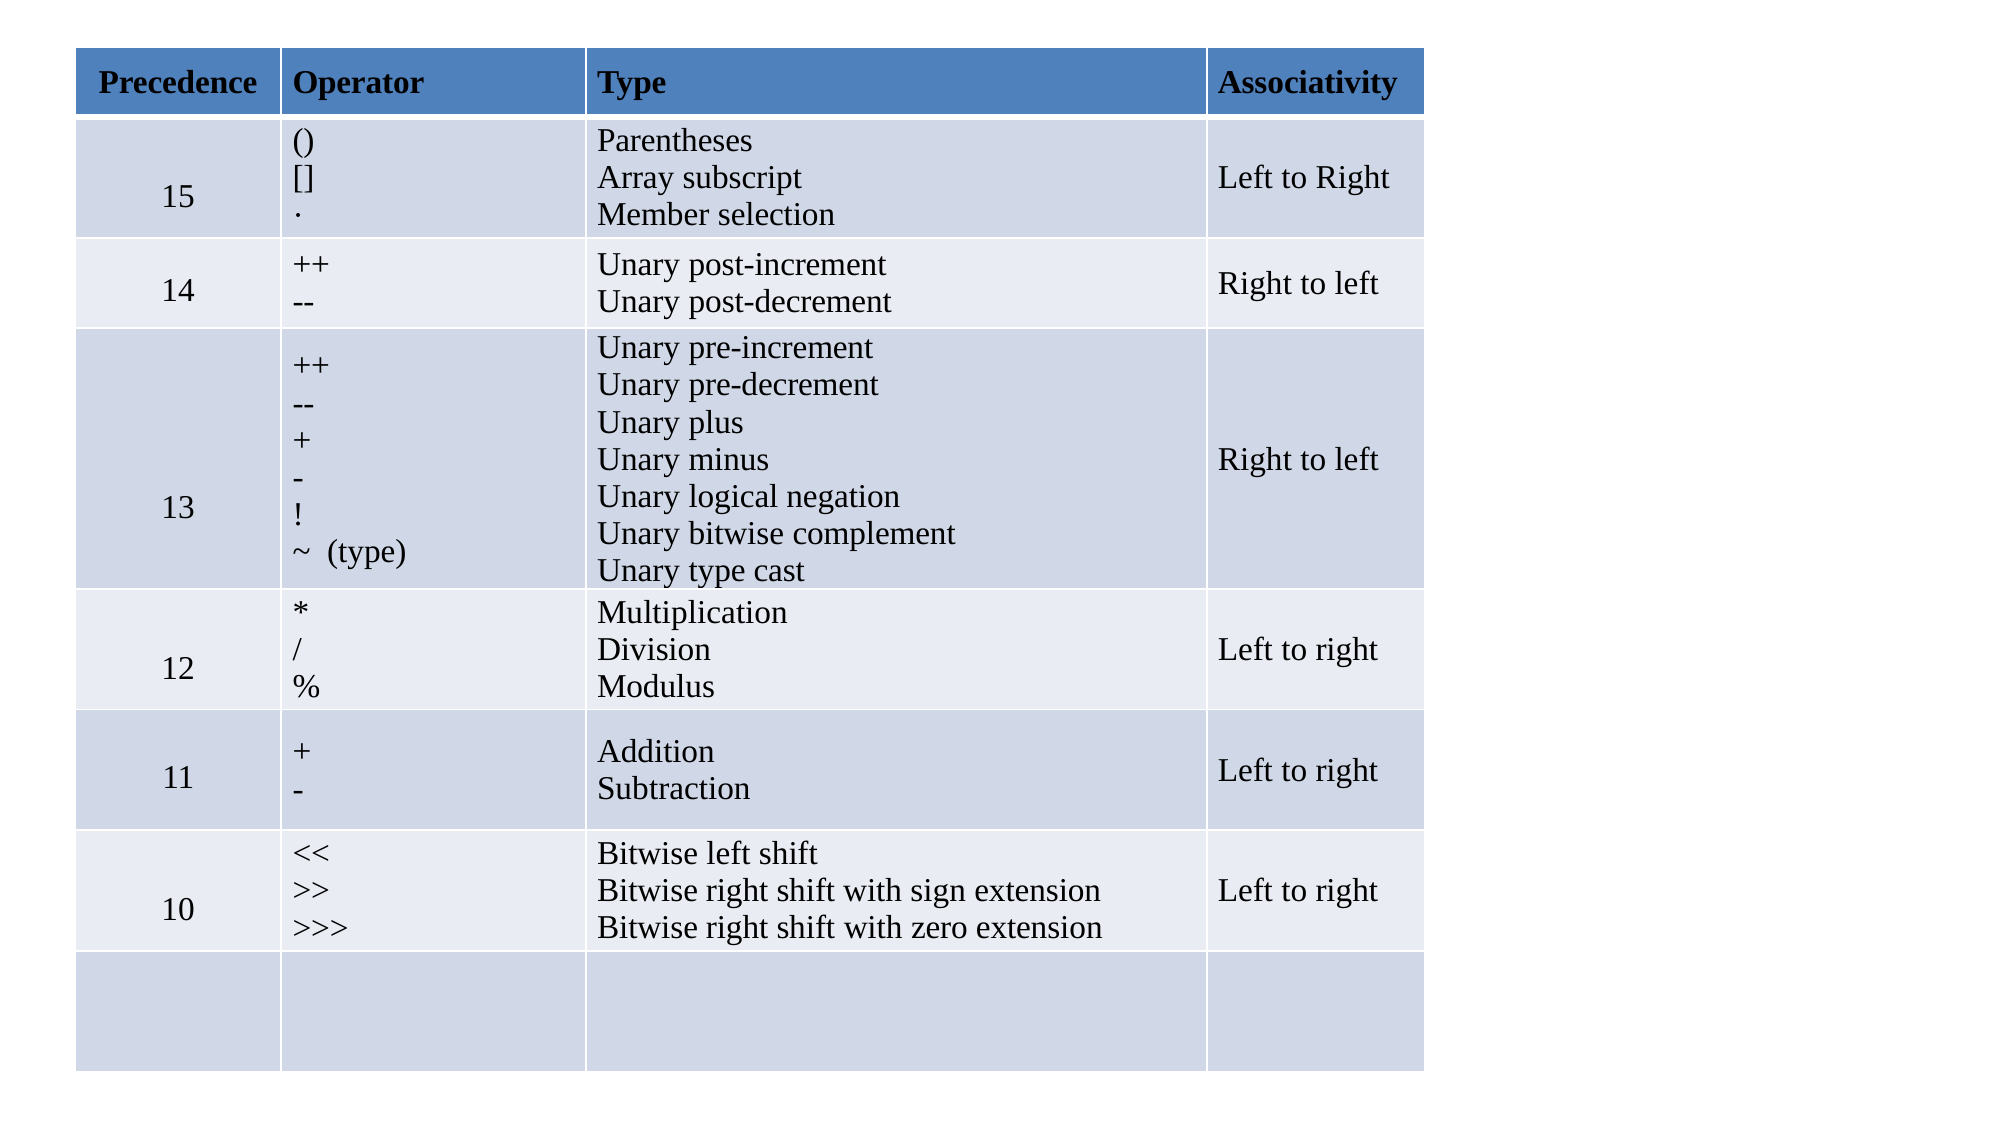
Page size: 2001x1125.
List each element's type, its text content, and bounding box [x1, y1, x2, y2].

table_cell Left to right [1208, 590, 1424, 709]
table_cell Unary post-increment Unary post-decrement [587, 239, 1206, 327]
table_header Precedence [76, 48, 280, 114]
table_cell ++ -- [282, 239, 585, 327]
table_cell 15 [76, 120, 280, 237]
table_cell 11 [76, 710, 280, 829]
table_cell ++ -- + - ! ~ (type) [282, 329, 585, 588]
table_cell 13 [76, 329, 280, 588]
table_cell Right to left [1208, 239, 1424, 327]
table_cell Left to right [1208, 831, 1424, 950]
table_cell 12 [76, 590, 280, 709]
table_cell Unary pre-increment Unary pre-decrement Unary plus Unary minus Unary logical negation Unary bitwise complement Unary type cast [587, 329, 1206, 588]
table_cell [76, 952, 280, 1071]
table_cell [282, 952, 585, 1071]
table_header Operator [282, 48, 585, 114]
table_header Type [587, 48, 1206, 114]
table_cell 14 [76, 239, 280, 327]
table_cell 10 [76, 831, 280, 950]
table_cell Left to Right [1208, 120, 1424, 237]
table_cell Parentheses Array subscript Member selection [587, 120, 1206, 237]
table_cell Bitwise left shift Bitwise right shift with sign extension Bitwise right shift with zero extension [587, 831, 1206, 950]
table_header Associativity [1208, 48, 1424, 114]
table_cell Left to right [1208, 710, 1424, 829]
table_cell + - [282, 710, 585, 829]
table_cell Right to left [1208, 329, 1424, 588]
table_cell << >> >>> [282, 831, 585, 950]
table_cell () [] · [282, 120, 585, 237]
table_cell [1208, 952, 1424, 1071]
table_cell Multiplication Division Modulus [587, 590, 1206, 709]
table_cell [587, 952, 1206, 1071]
table_cell * / % [282, 590, 585, 709]
table_cell Addition Subtraction [587, 710, 1206, 829]
